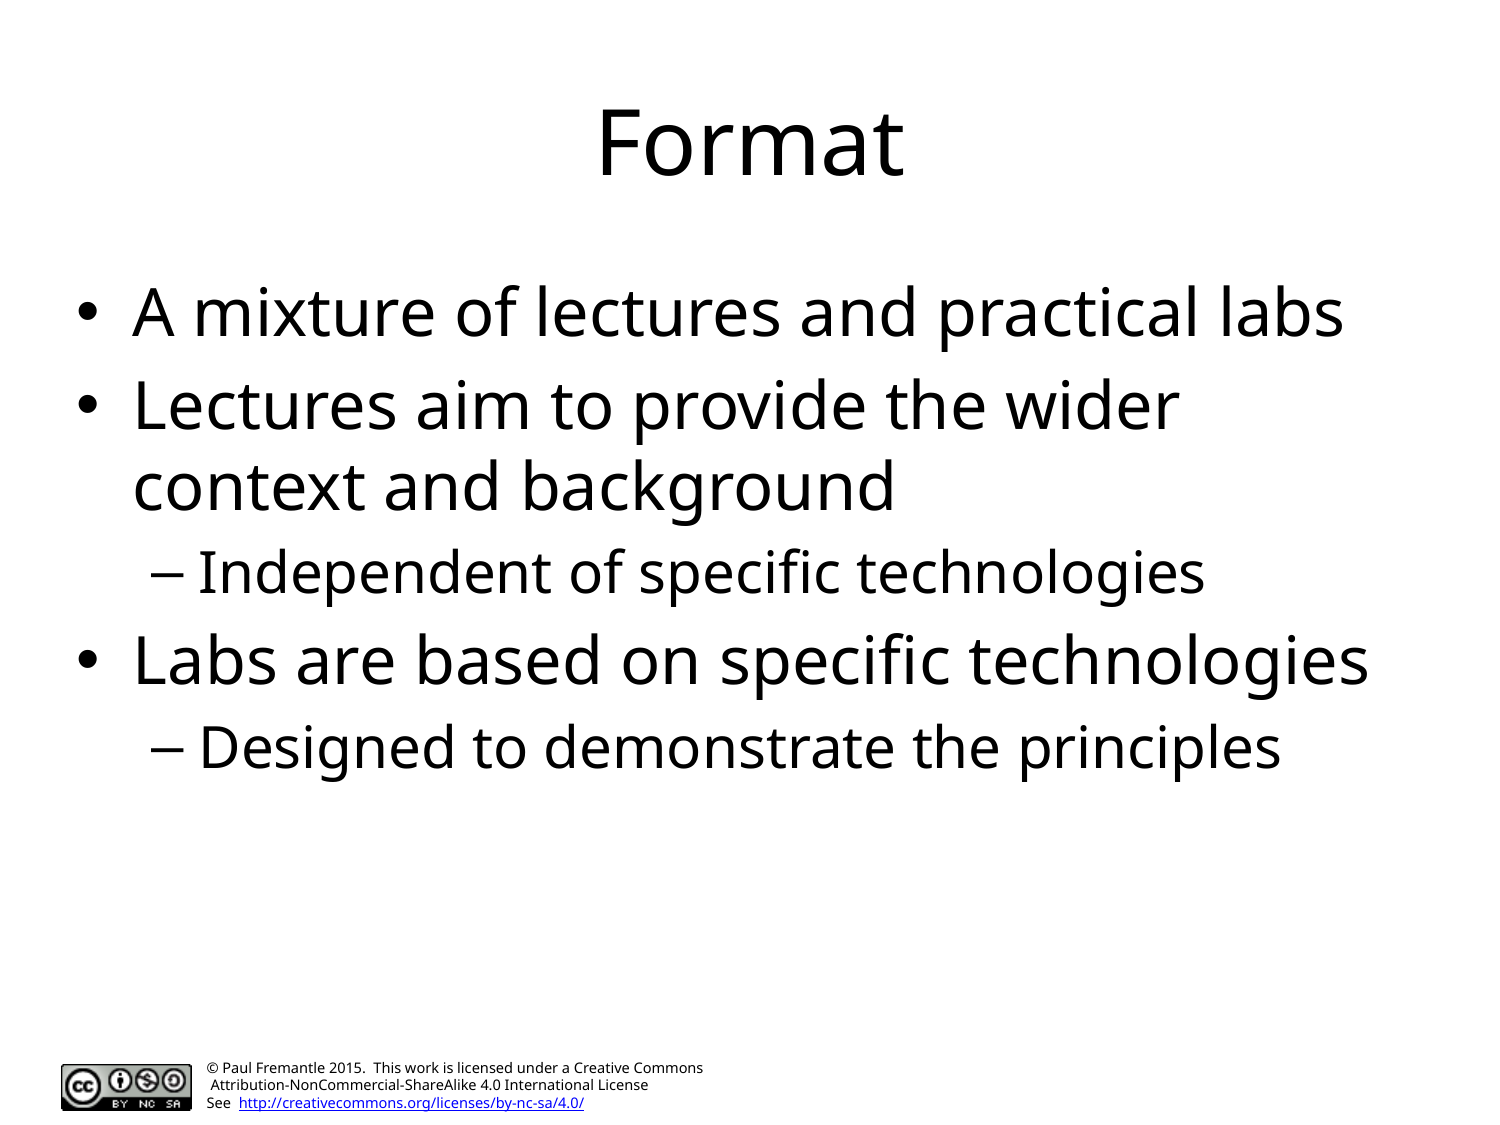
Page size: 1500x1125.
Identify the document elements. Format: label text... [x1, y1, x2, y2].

list A mixture of lectures and practical labs Lectures aim to provide the wider context and background Independent of specific technologies Labs are based on specific technologies Designed to demonstrate the principles [61, 262, 1412, 1005]
title Format [75, 45, 1425, 233]
picture [61, 1064, 192, 1111]
